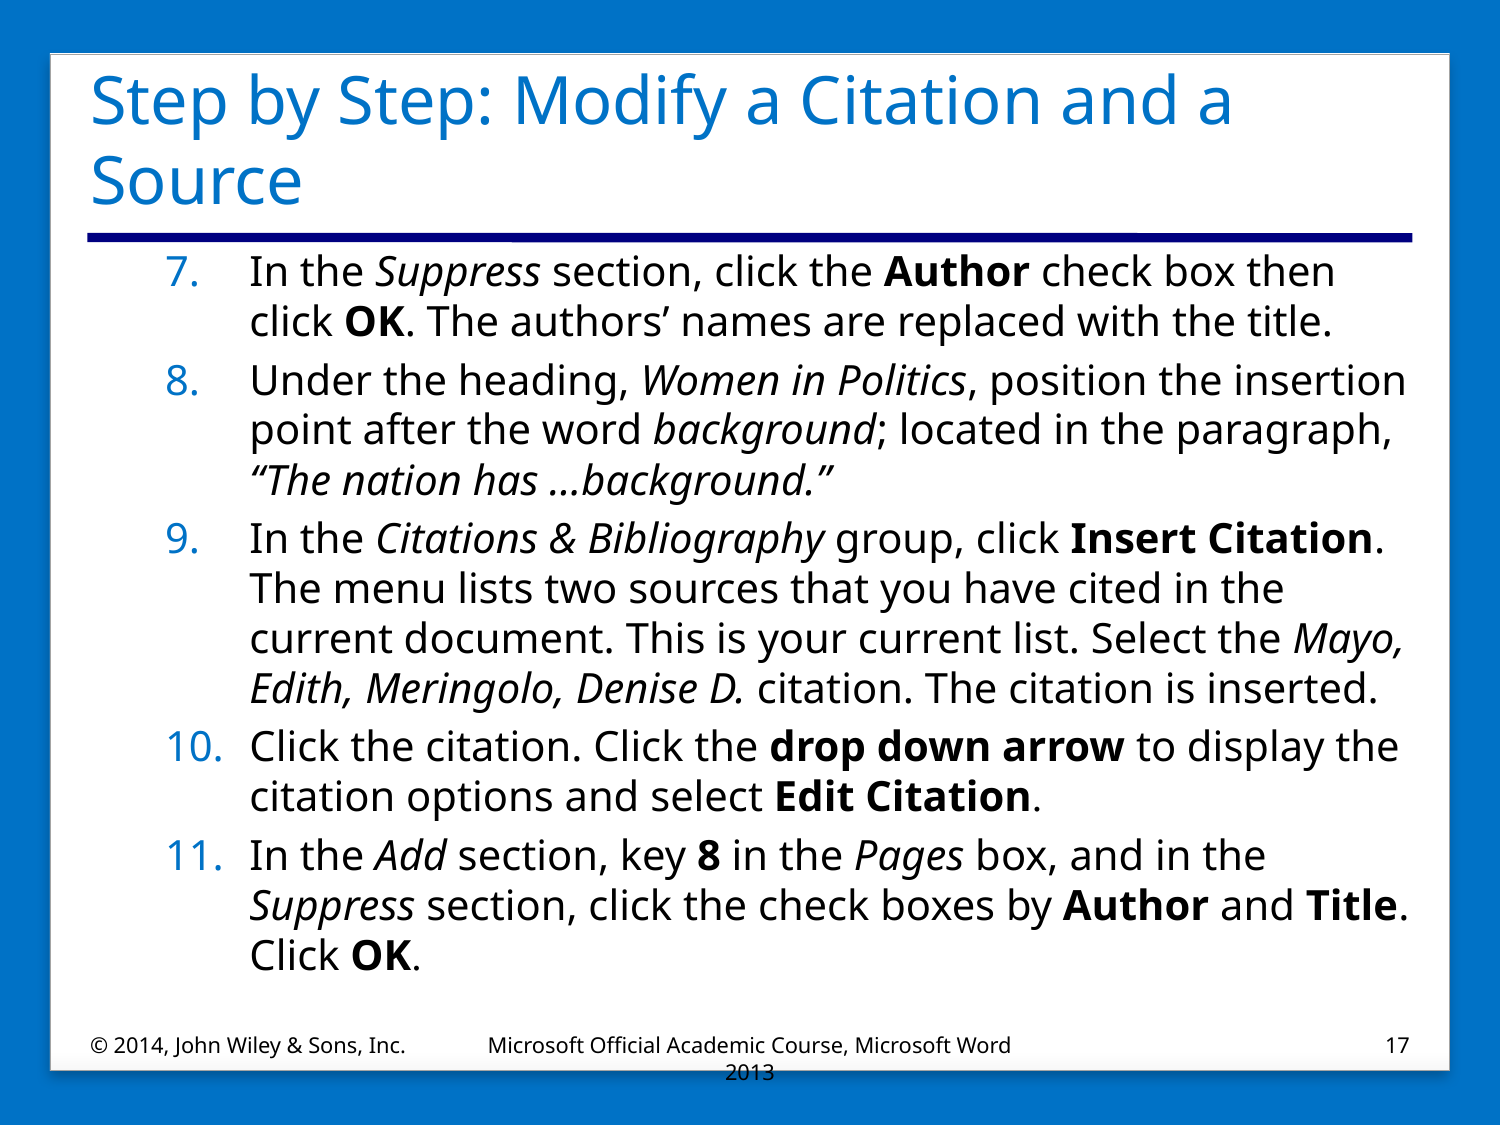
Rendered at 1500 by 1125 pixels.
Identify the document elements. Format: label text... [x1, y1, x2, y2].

footer Microsoft Official Academic Course, Microsoft Word 2013 [449, 1024, 1051, 1103]
slide_number © 2014, John Wiley & Sons, Inc. [74, 1024, 426, 1103]
list In the Suppress section, click the Author check box then click OK. The authors’ names are replaced with the title. Under the heading, Women in Politics, position the insertion point after the word background; located in the paragraph, “The nation has …background.” In the Citations & Bibliography group, click Insert Citation. The menu lists two sources that you have cited in the current document. This is your current list. Select the Mayo, Edith, Meringolo, Denise D. citation. The citation is inserted. Click the citation. Click the drop down arrow to display the citation options and select Edit Citation. In the Add section, key 8 in the Pages box, and in the Suppress section, click the check boxes by Author and Title. Click OK. [75, 237, 1425, 1063]
slide_number 17 [1074, 1024, 1426, 1103]
title Step by Step: Modify a Citation and a Source [74, 74, 1426, 226]
